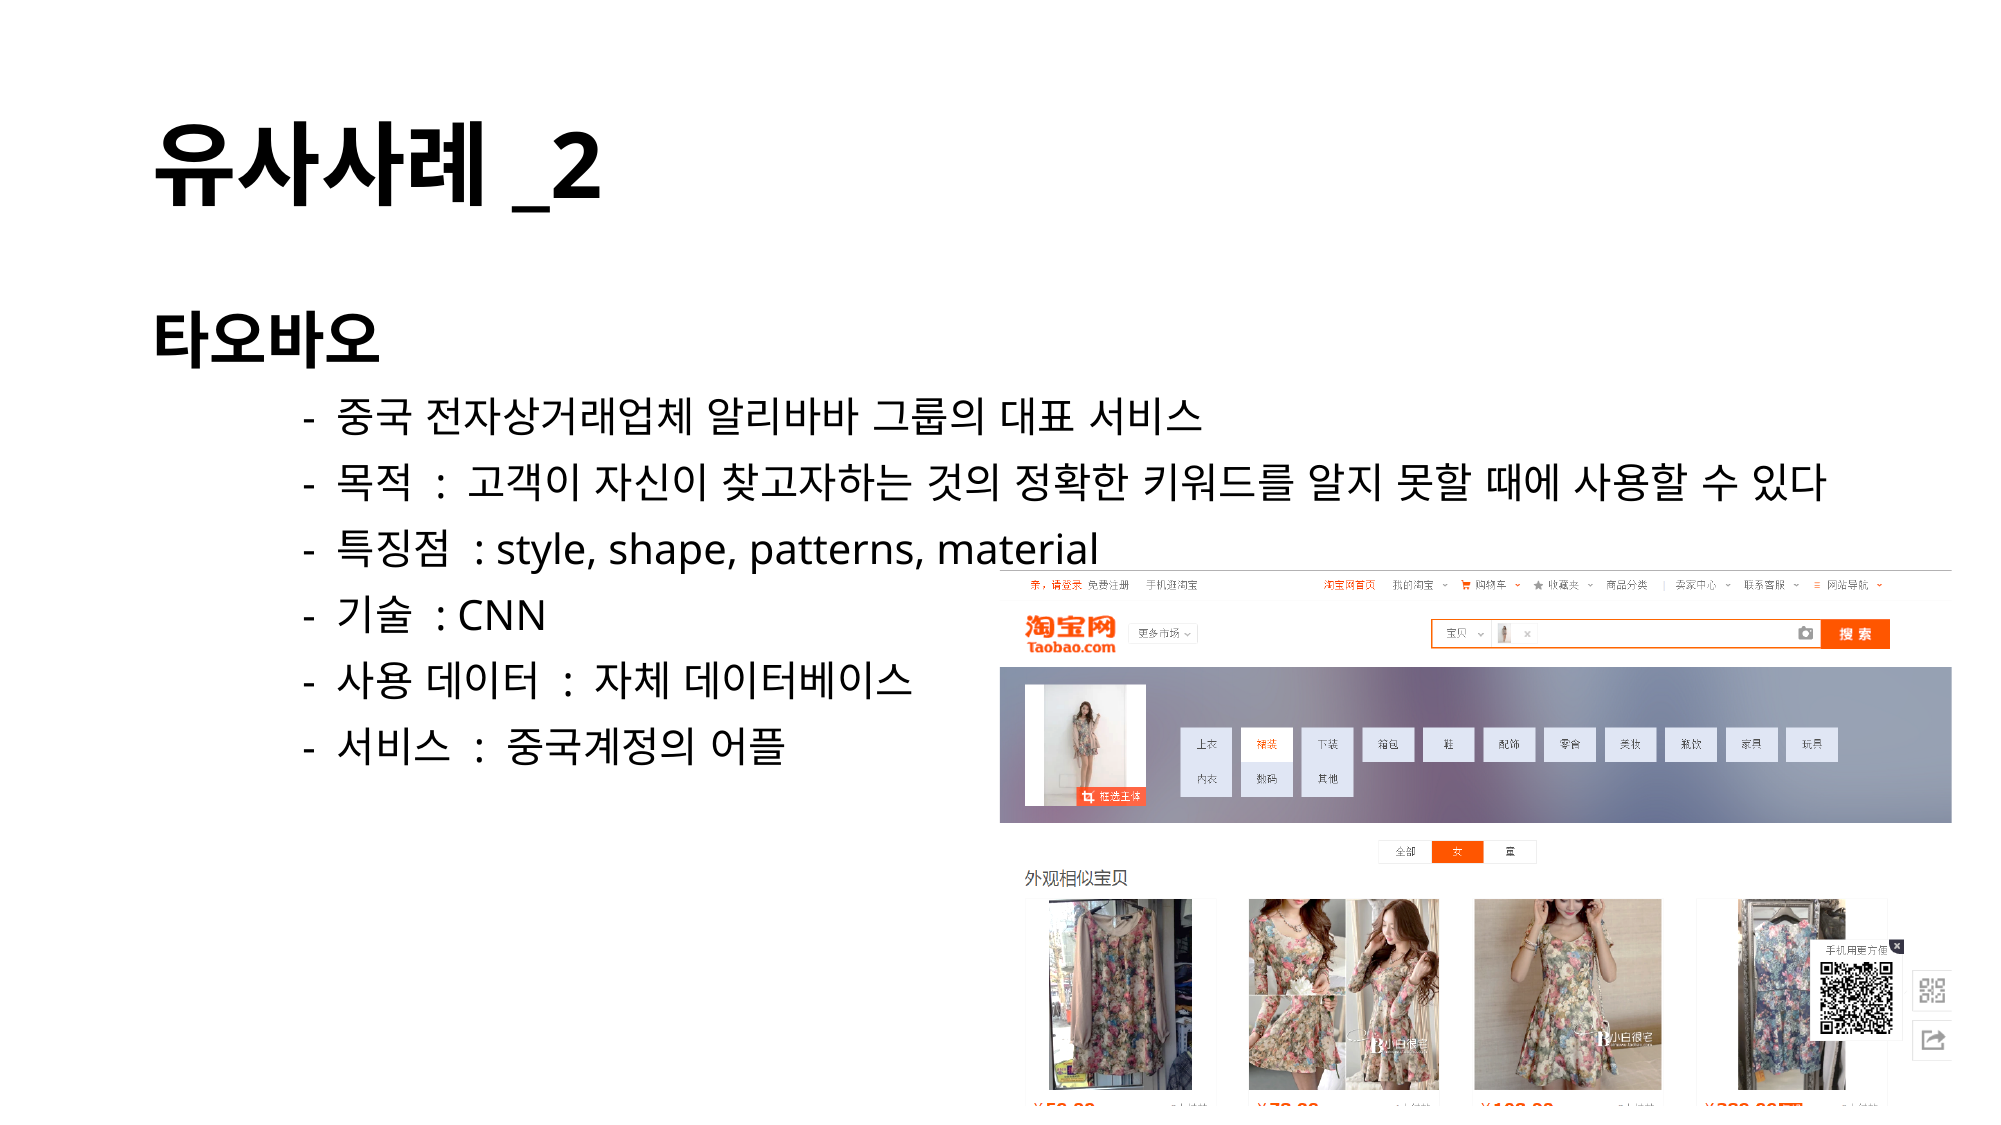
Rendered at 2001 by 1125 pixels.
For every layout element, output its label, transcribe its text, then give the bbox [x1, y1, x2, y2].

list 타오바오 - 중국 전자상거래업체 알리바바 그룹의 대표 서비스 - 목적 : 고객이 자신이 찾고자하는 것의 정확한 키워드를 알지 못할 때에 사용할 수 있다 - 특징점 : style, shape, patterns, material - 기술 : CNN - 사용 데이터 : 자체 데이터베이스 - 서비스 : 중국계정의 어플 [137, 278, 1845, 957]
picture [999, 568, 1952, 1106]
title 유사사례_2 [137, 59, 1863, 278]
